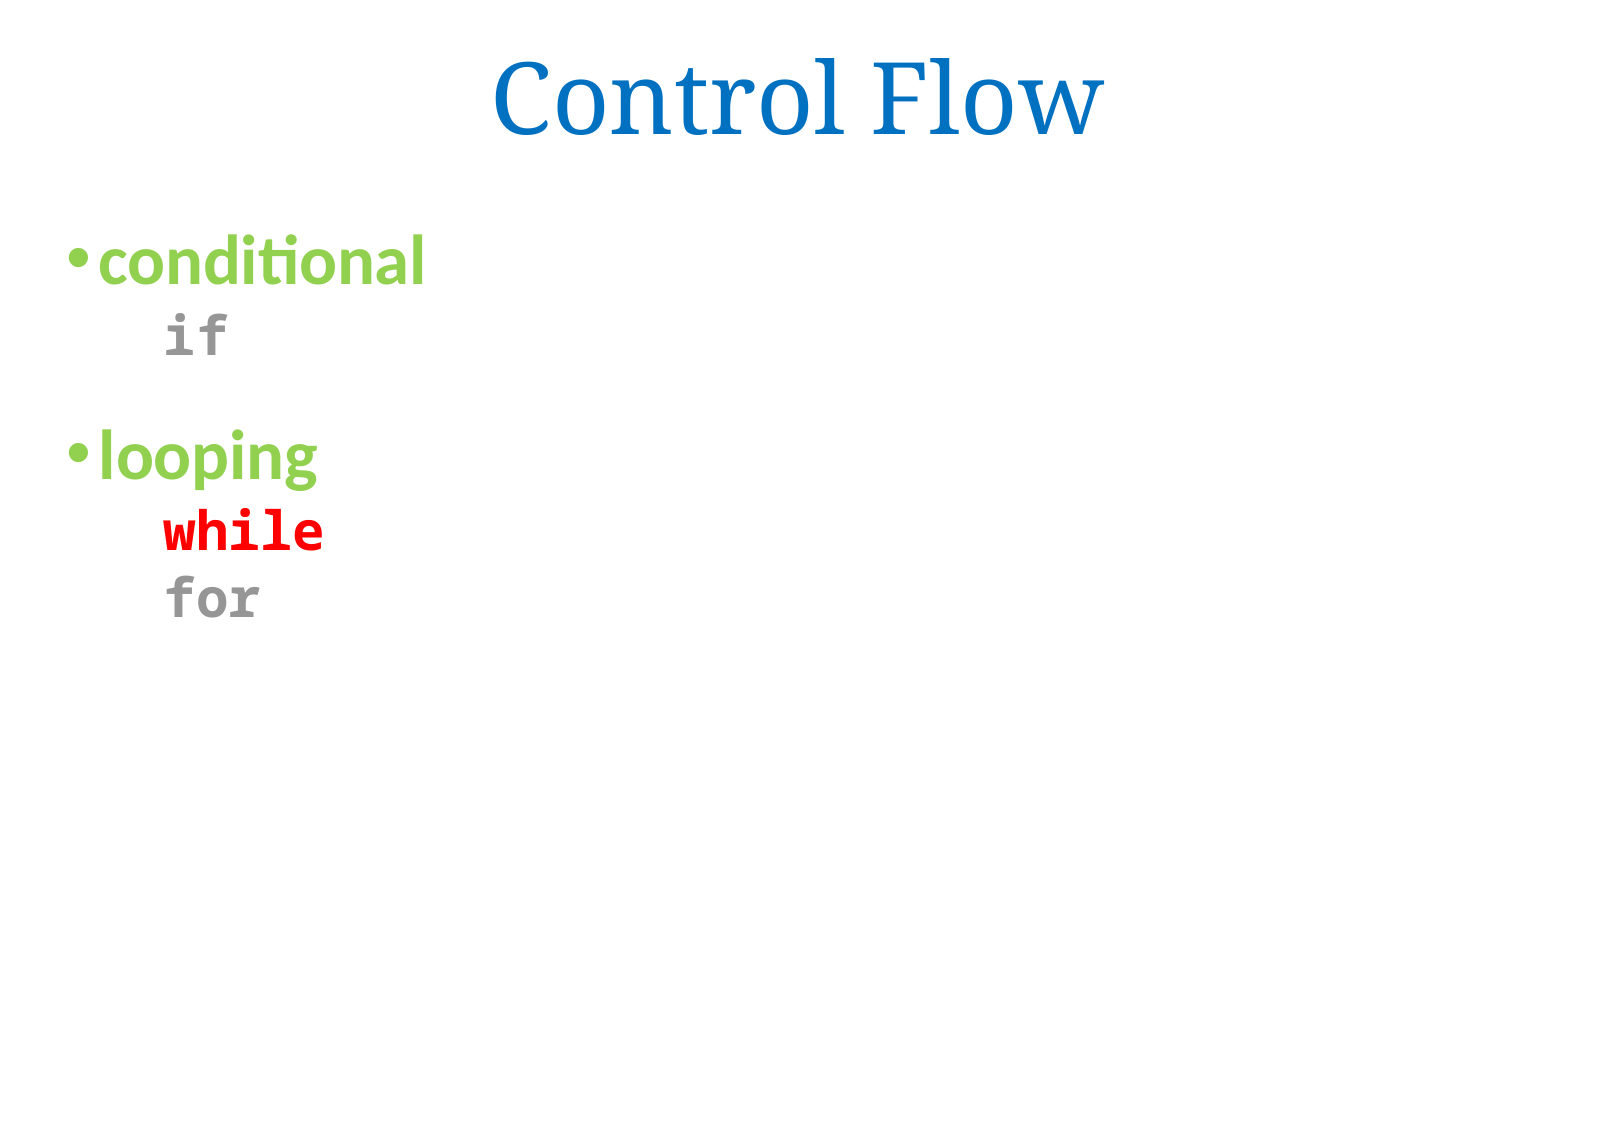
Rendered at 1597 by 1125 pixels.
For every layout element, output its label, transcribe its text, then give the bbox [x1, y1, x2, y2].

text_box conditional if looping while for [51, 215, 1512, 918]
text_box Control Flow [0, 0, 1597, 204]
